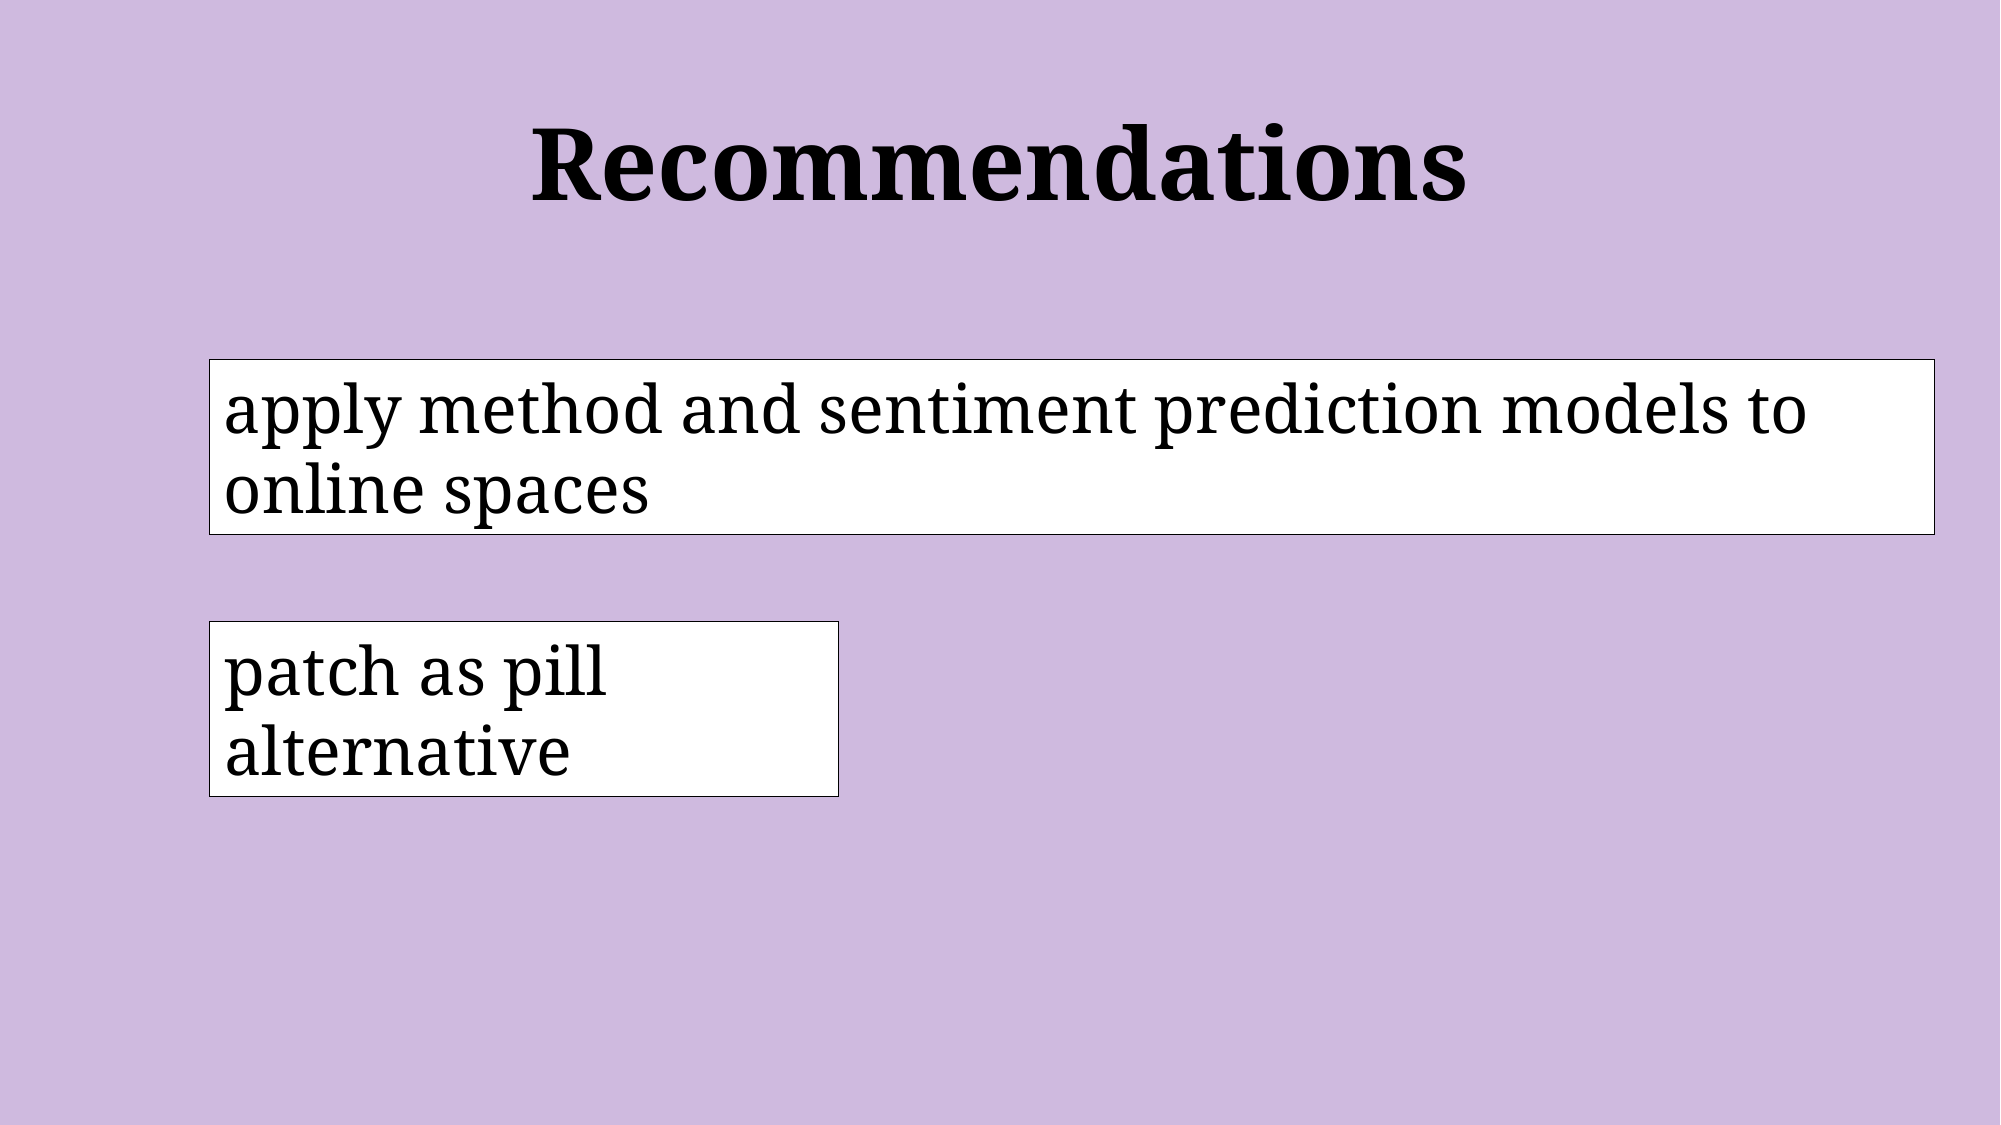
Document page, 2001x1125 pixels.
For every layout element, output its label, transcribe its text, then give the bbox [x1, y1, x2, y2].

text_box apply method and sentiment prediction models to online spaces [209, 359, 1935, 535]
text_box patch as pill alternative [209, 621, 839, 797]
title Recommendations [137, 59, 1863, 278]
